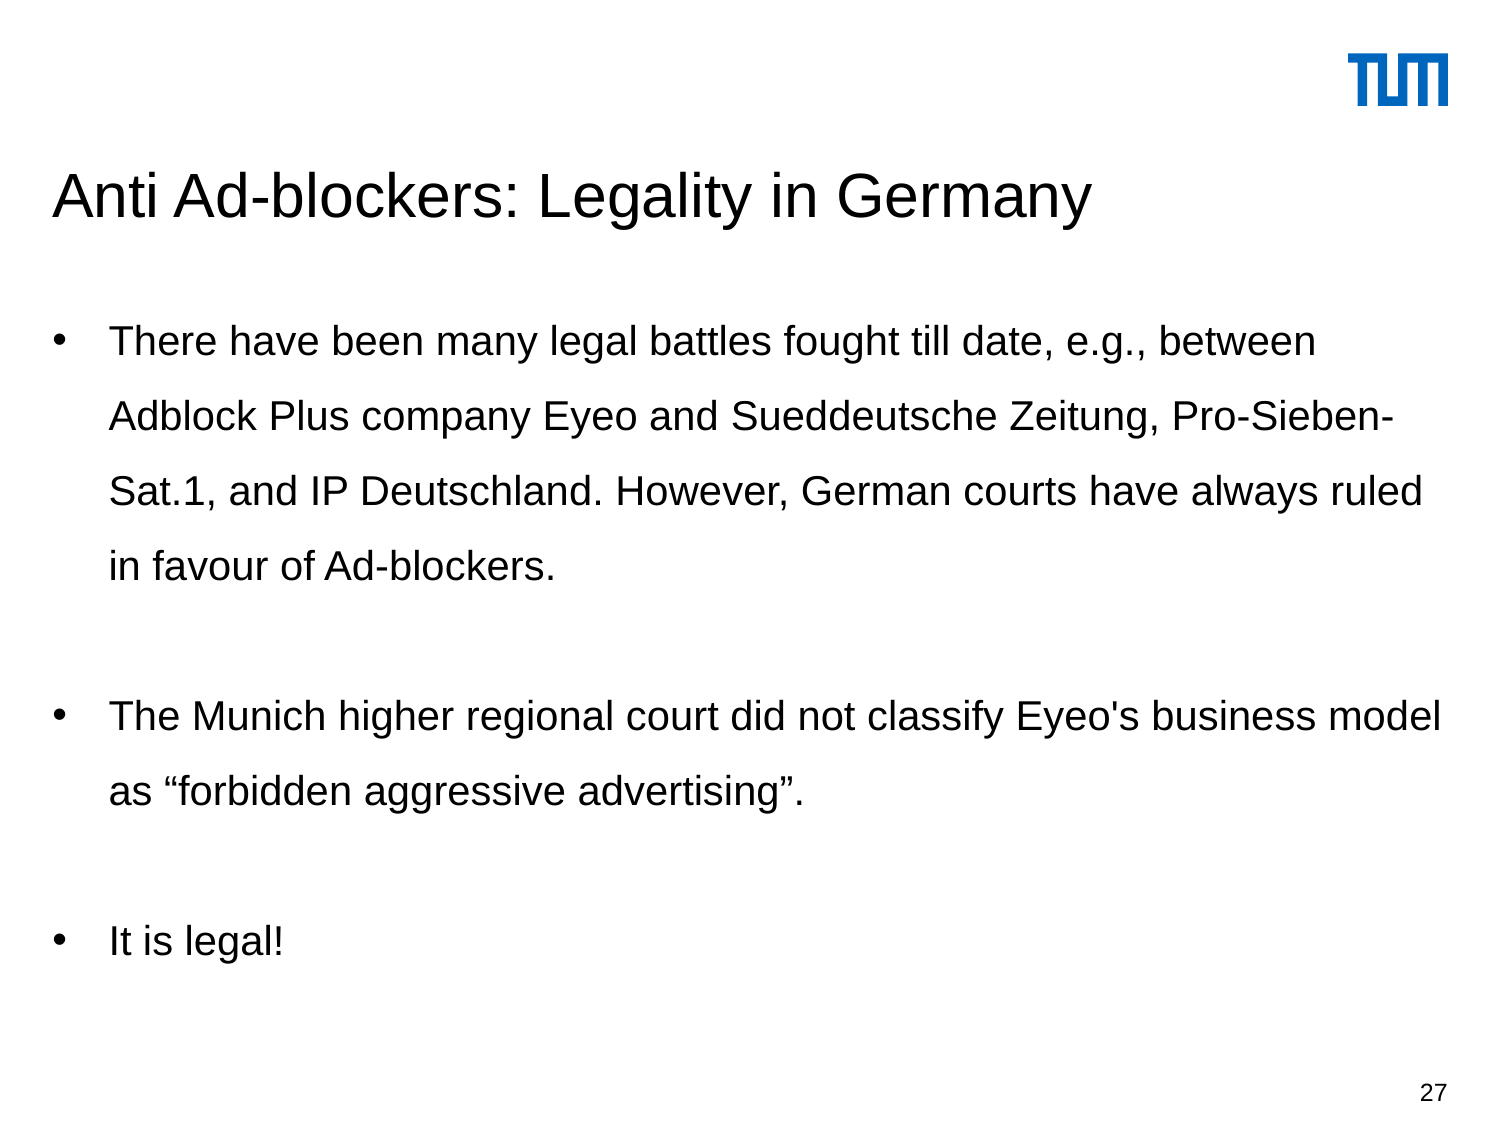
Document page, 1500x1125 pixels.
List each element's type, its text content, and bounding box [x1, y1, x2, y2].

list There have been many legal battles fought till date, e.g., between Adblock Plus company Eyeo and Sueddeutsche Zeitung, Pro-Sieben-Sat.1, and IP Deutschland. However, German courts have always ruled in favour of Ad-blockers. The Munich higher regional court did not classify Eyeo's business model as “forbidden aggressive advertising”. It is legal! [52, 288, 1449, 1018]
title Anti Ad-blockers: Legality in Germany [52, 162, 1449, 231]
slide_number 27 [1111, 1061, 1448, 1122]
